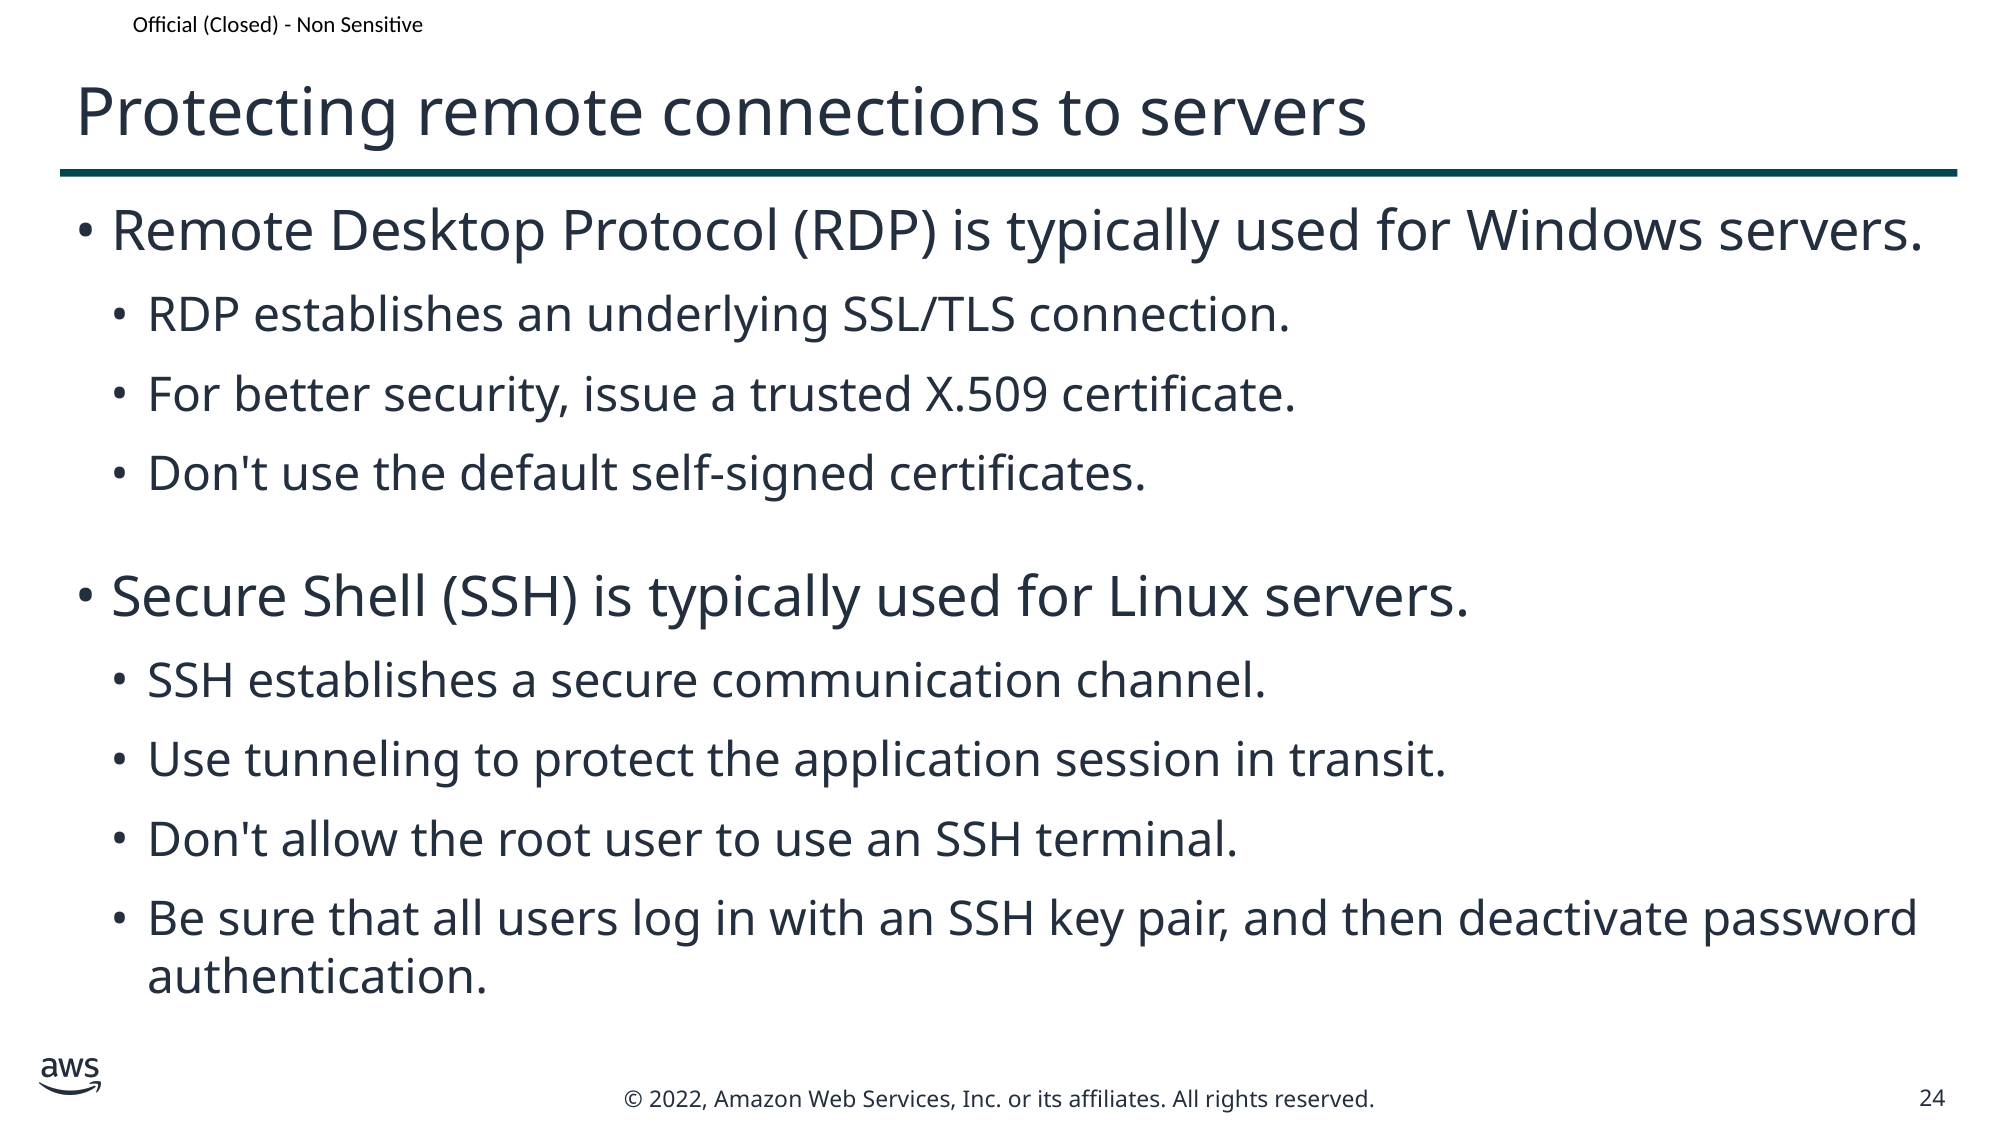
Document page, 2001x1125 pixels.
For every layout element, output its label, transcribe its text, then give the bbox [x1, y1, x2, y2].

list Remote Desktop Protocol (RDP) is typically used for Windows servers. RDP establishes an underlying SSL/TLS connection. For better security, issue a trusted X.509 certificate. Don't use the default self-signed certificates. Secure Shell (SSH) is typically used for Linux servers. SSH establishes a secure communication channel. Use tunneling to protect the application session in transit. Don't allow the root user to use an SSH terminal. Be sure that all users log in with an SSH key pair, and then deactivate password authentication. [60, 187, 1961, 1056]
slide_number 24 [1881, 1077, 1961, 1121]
title Protecting remote connections to servers [60, 49, 1958, 170]
picture [39, 1058, 101, 1095]
